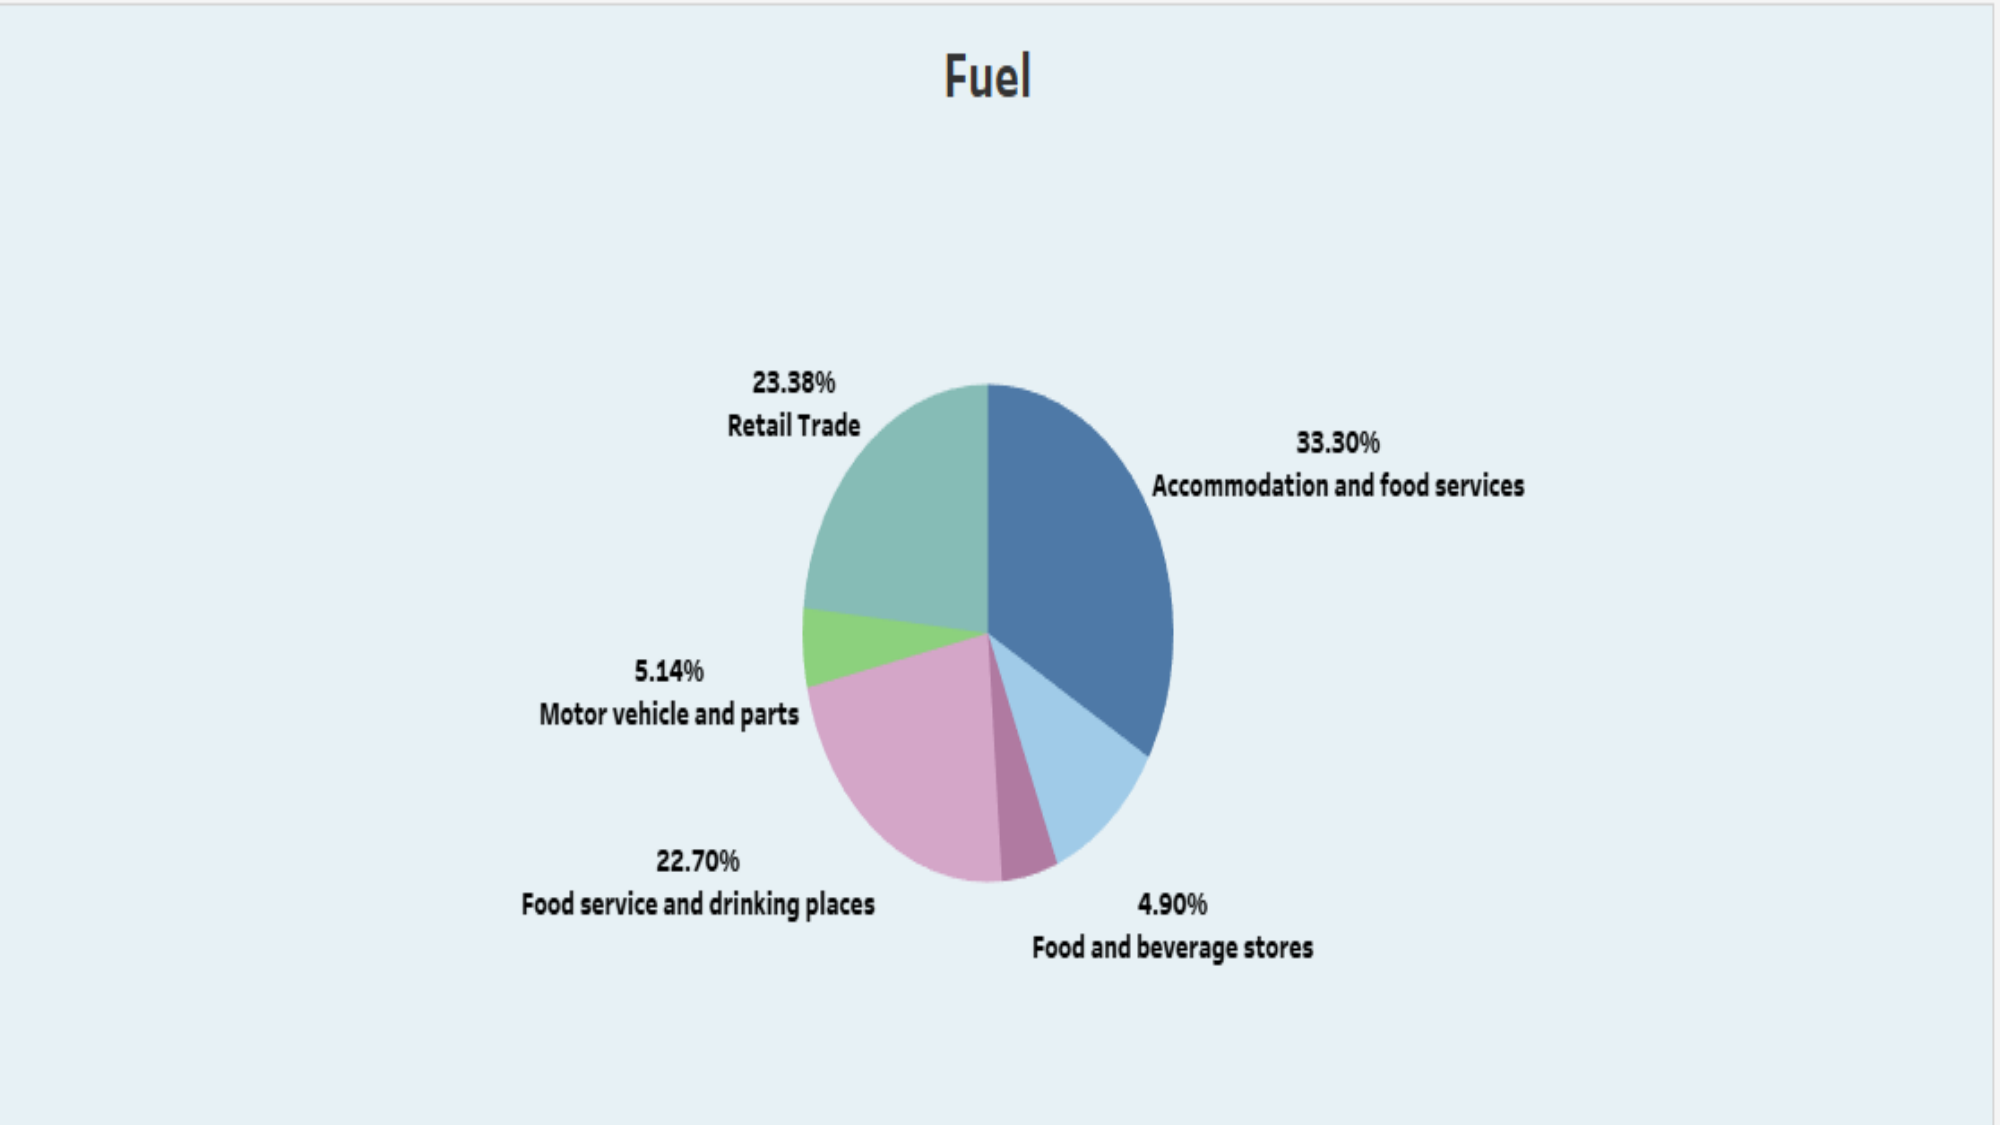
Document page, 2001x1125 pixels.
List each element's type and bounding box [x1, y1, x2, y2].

list [0, 0, 2000, 1125]
